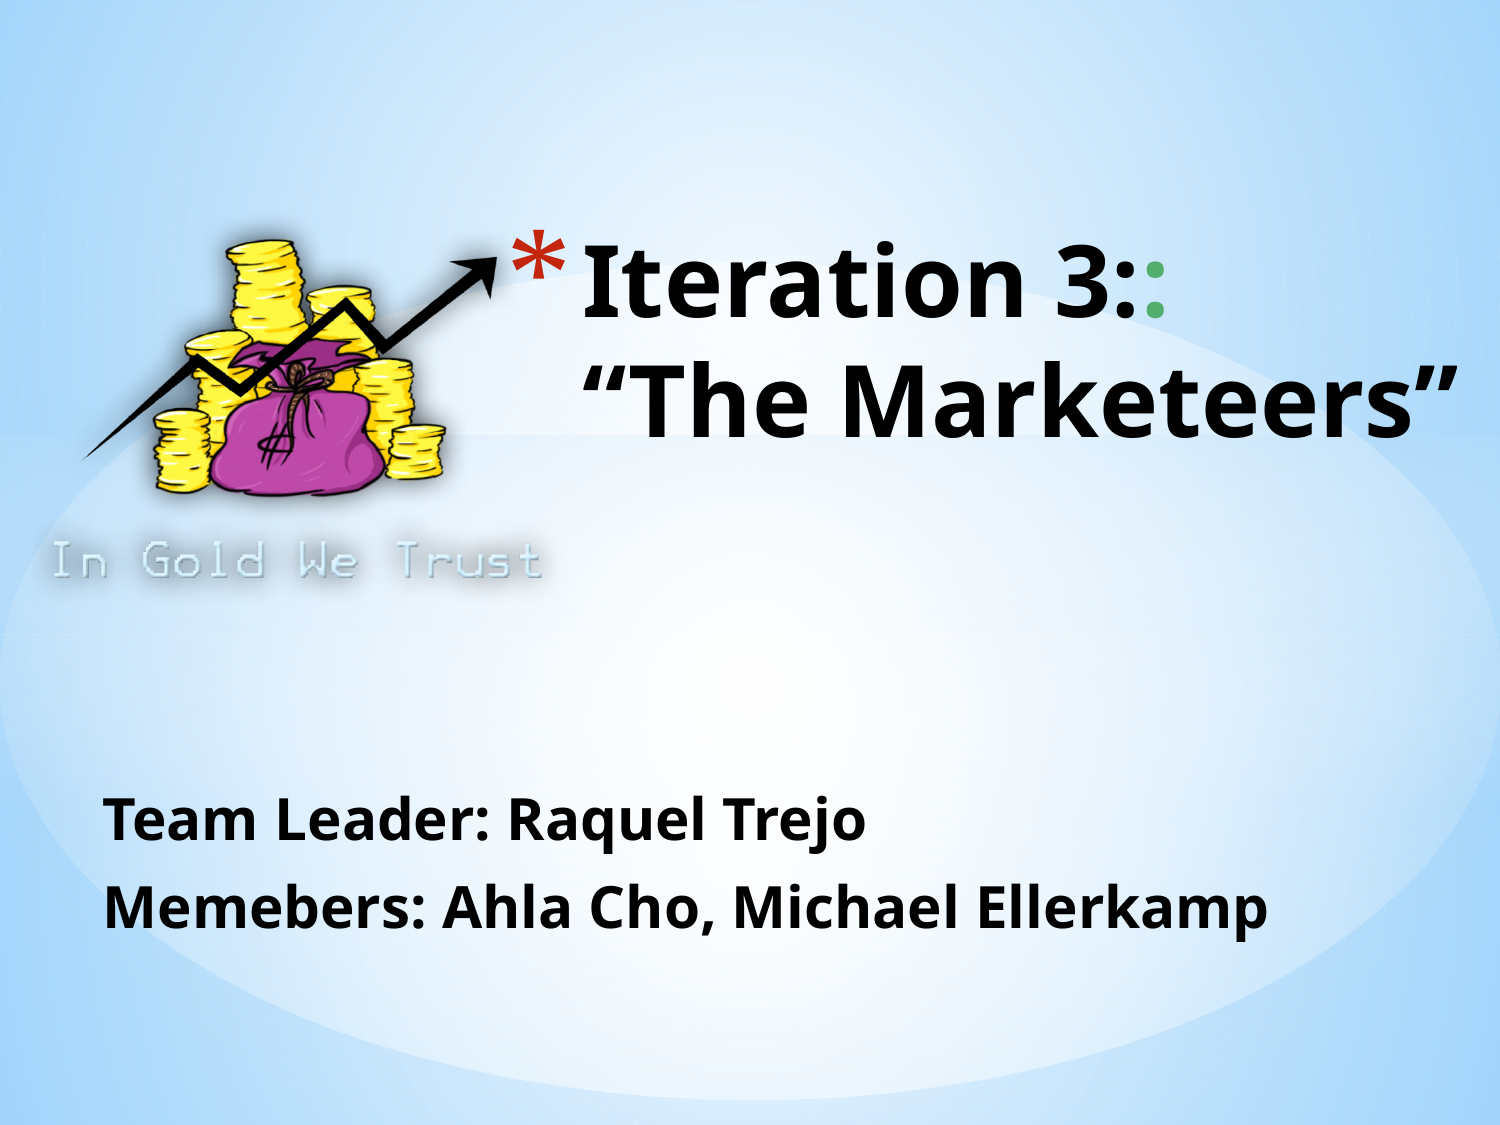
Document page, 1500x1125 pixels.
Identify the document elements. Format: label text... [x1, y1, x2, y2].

title Iteration 3:: “The Marketeers” [628, 210, 1500, 623]
picture [0, 193, 608, 653]
subtitle Team Leader: Raquel Trejo Memebers: Ahla Cho, Michael Ellerkamp [87, 774, 1375, 988]
